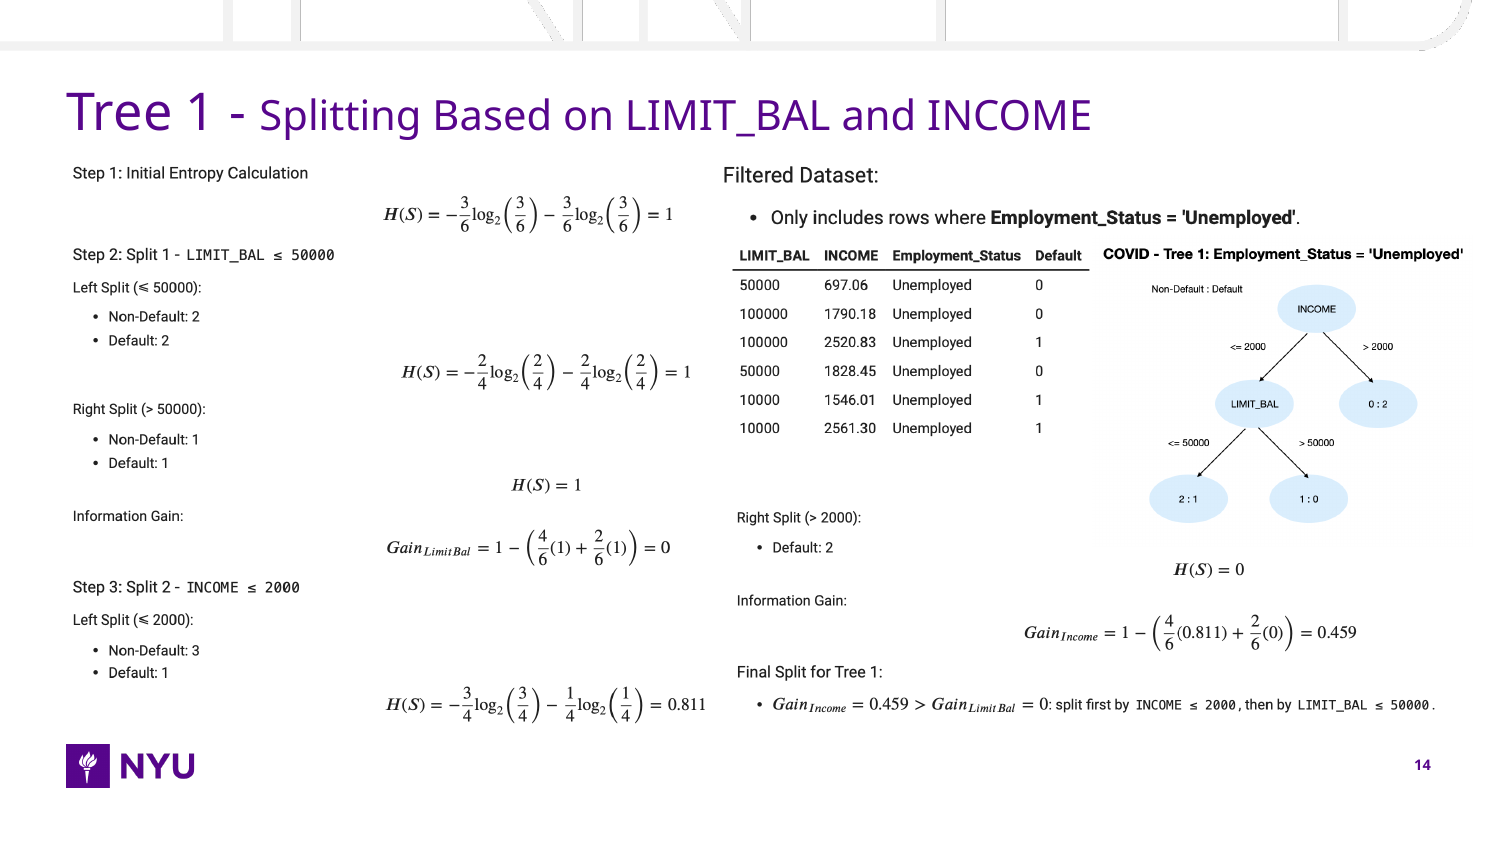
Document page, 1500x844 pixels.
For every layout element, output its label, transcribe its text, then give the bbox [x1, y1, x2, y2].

picture [66, 744, 195, 788]
picture [0, 0, 1496, 51]
picture [66, 156, 1473, 736]
title Tree 1 - Splitting Based on LIMIT_BAL and INCOME [51, 72, 1434, 167]
